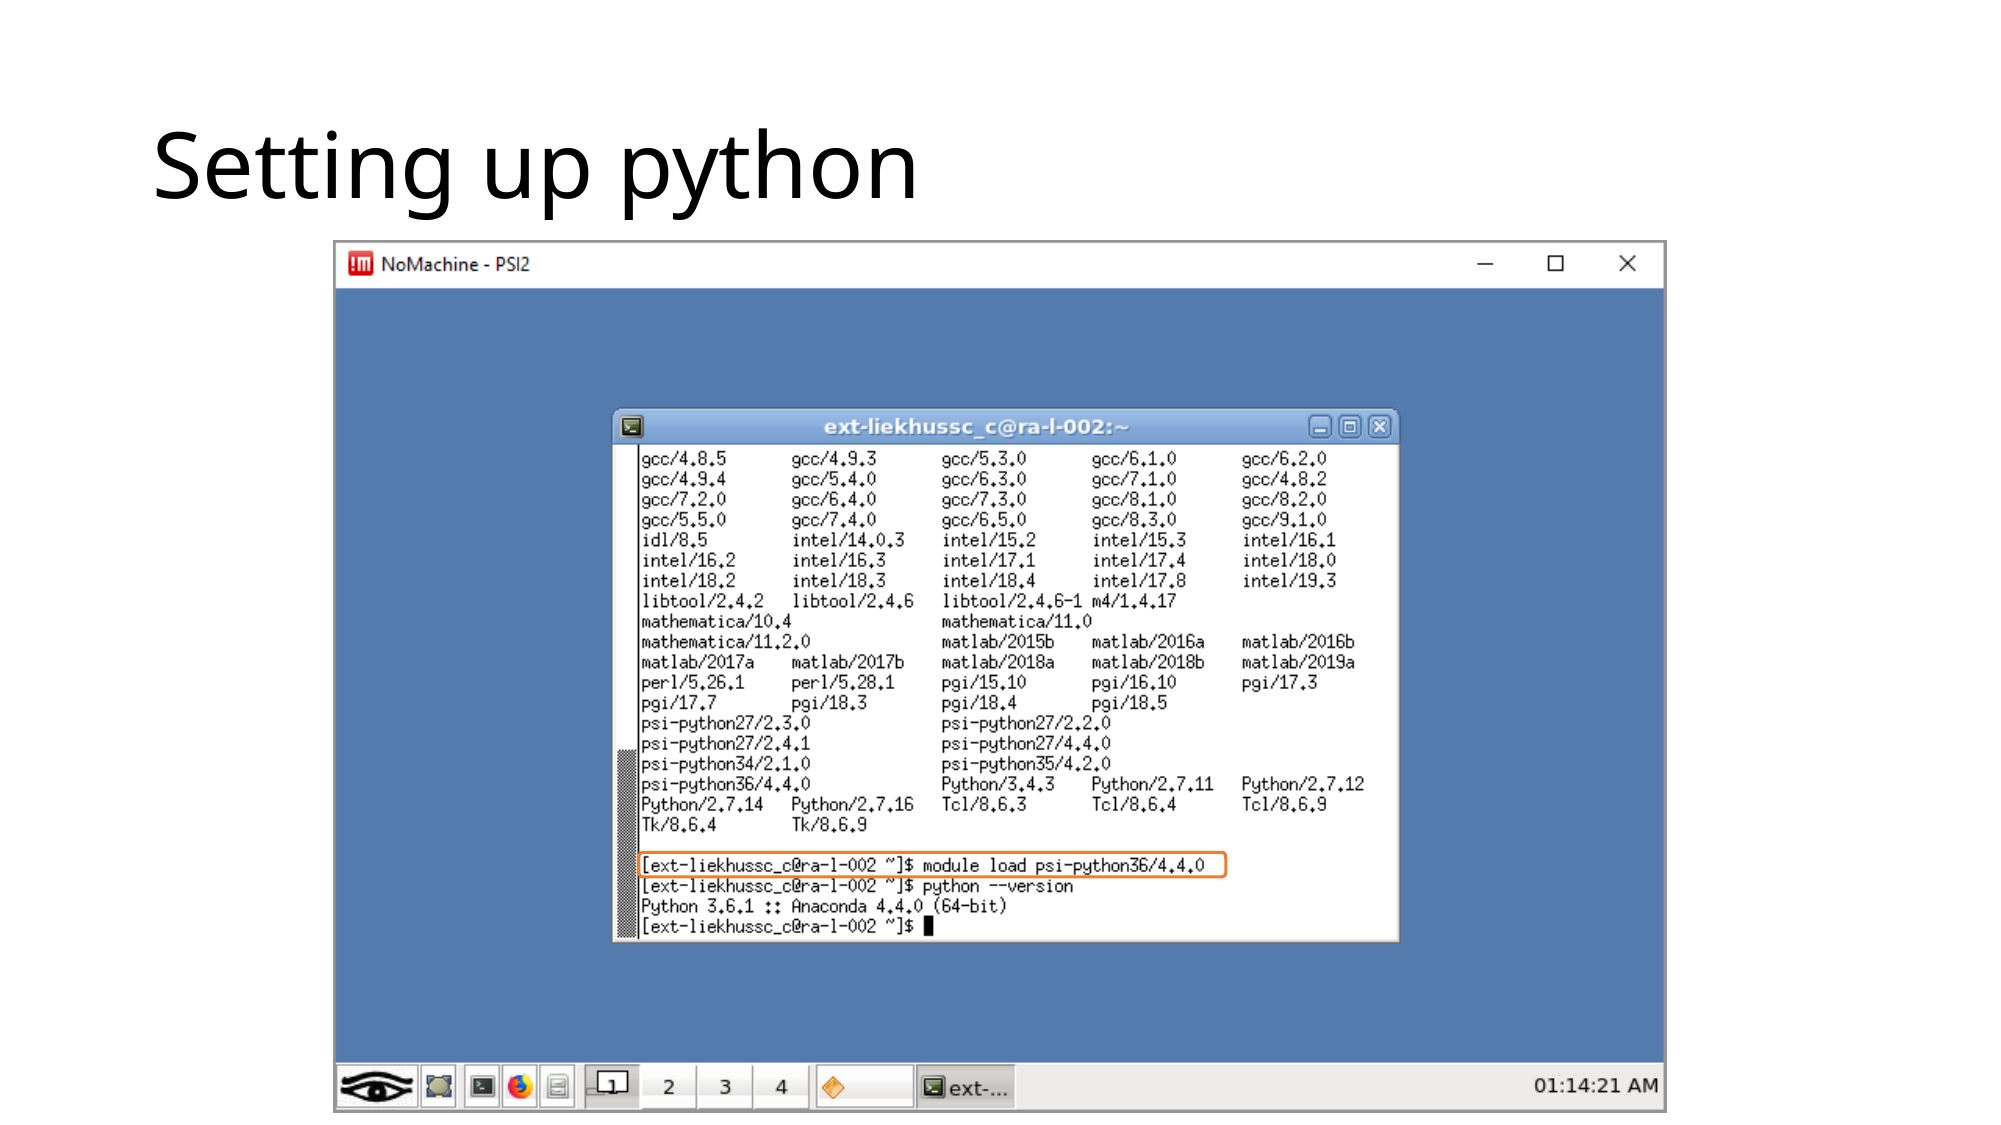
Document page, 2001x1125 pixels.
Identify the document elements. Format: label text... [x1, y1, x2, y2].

title Setting up python [137, 59, 1863, 278]
picture [333, 240, 1667, 1113]
